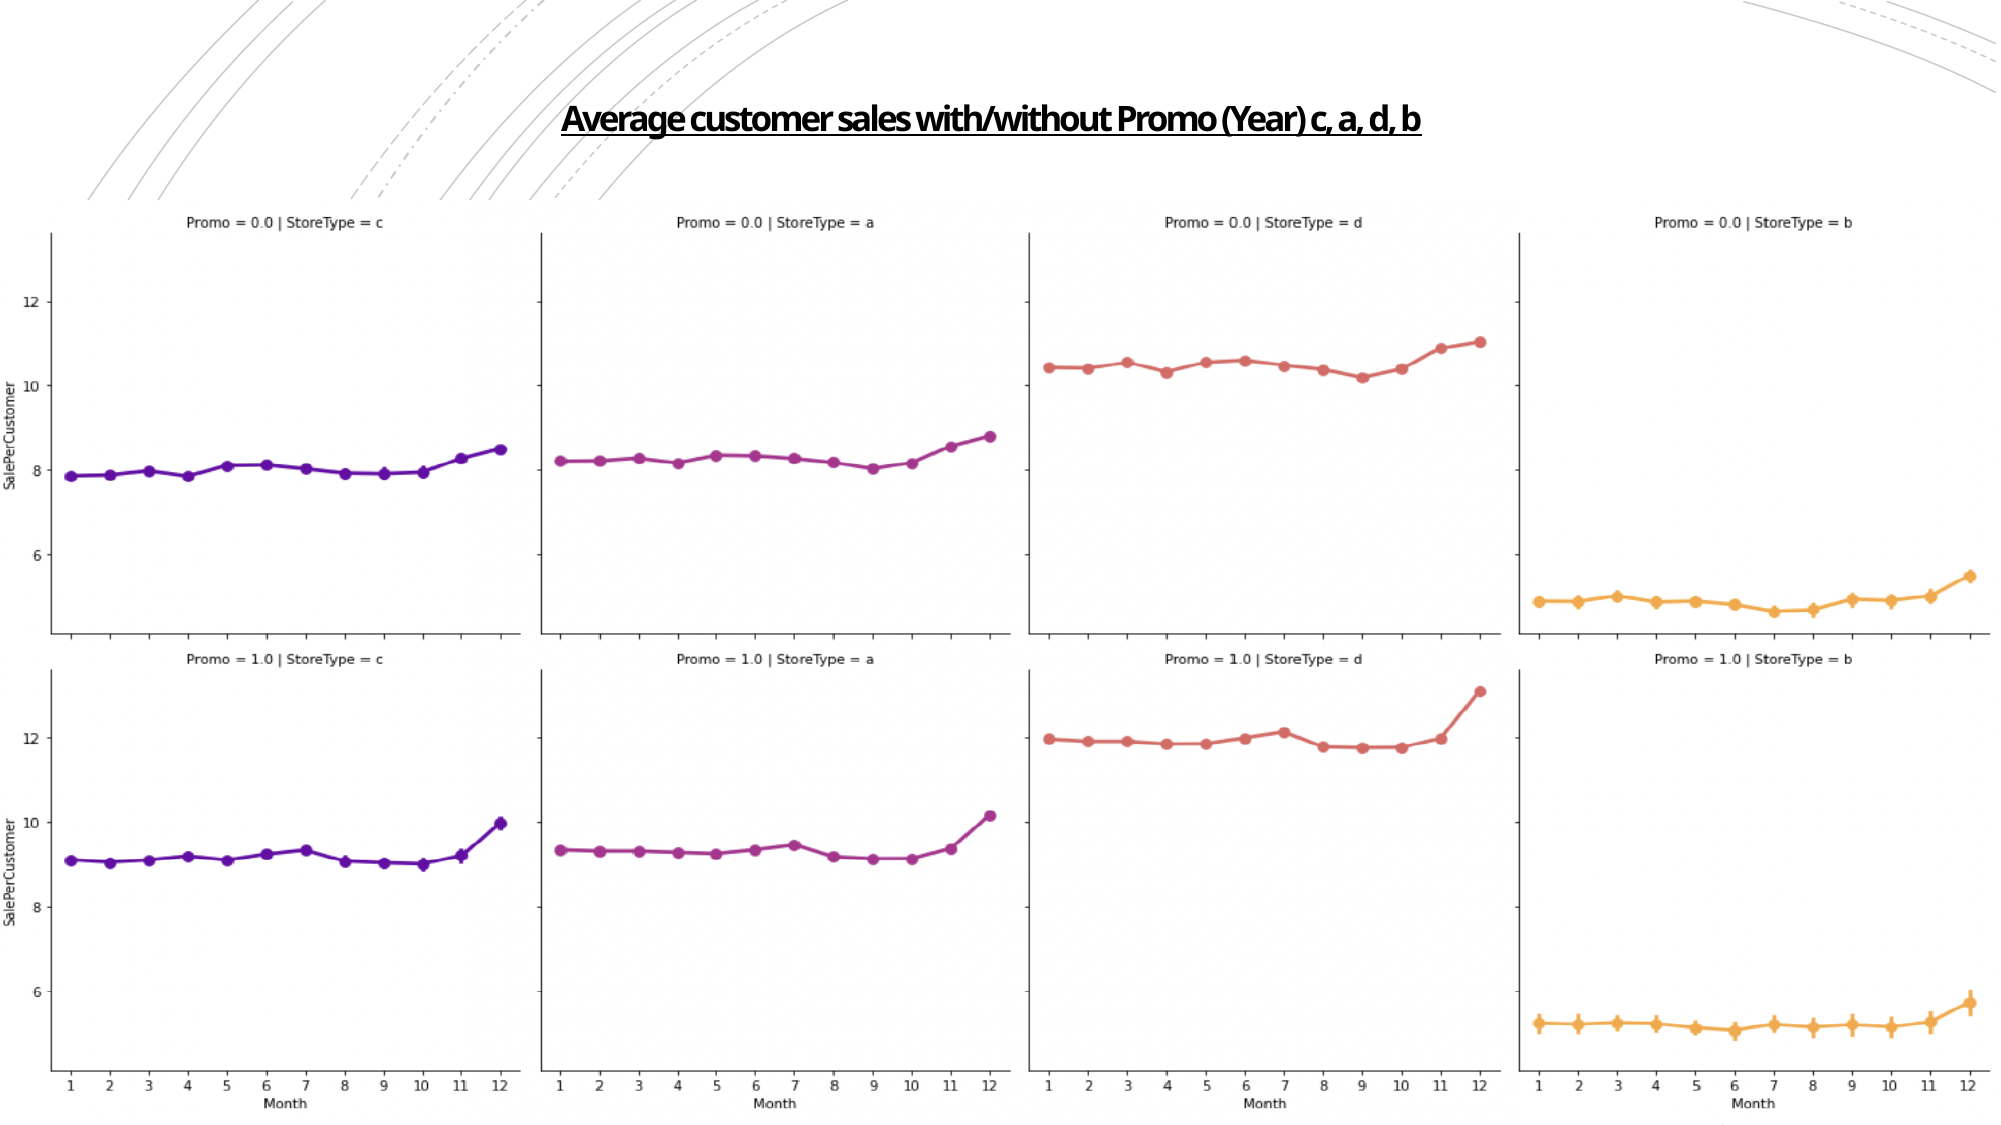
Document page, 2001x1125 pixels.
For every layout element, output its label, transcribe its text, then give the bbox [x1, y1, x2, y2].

title Average customer sales with/without Promo (Year) c, a, d, b [38, 64, 1945, 177]
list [0, 200, 2000, 1124]
